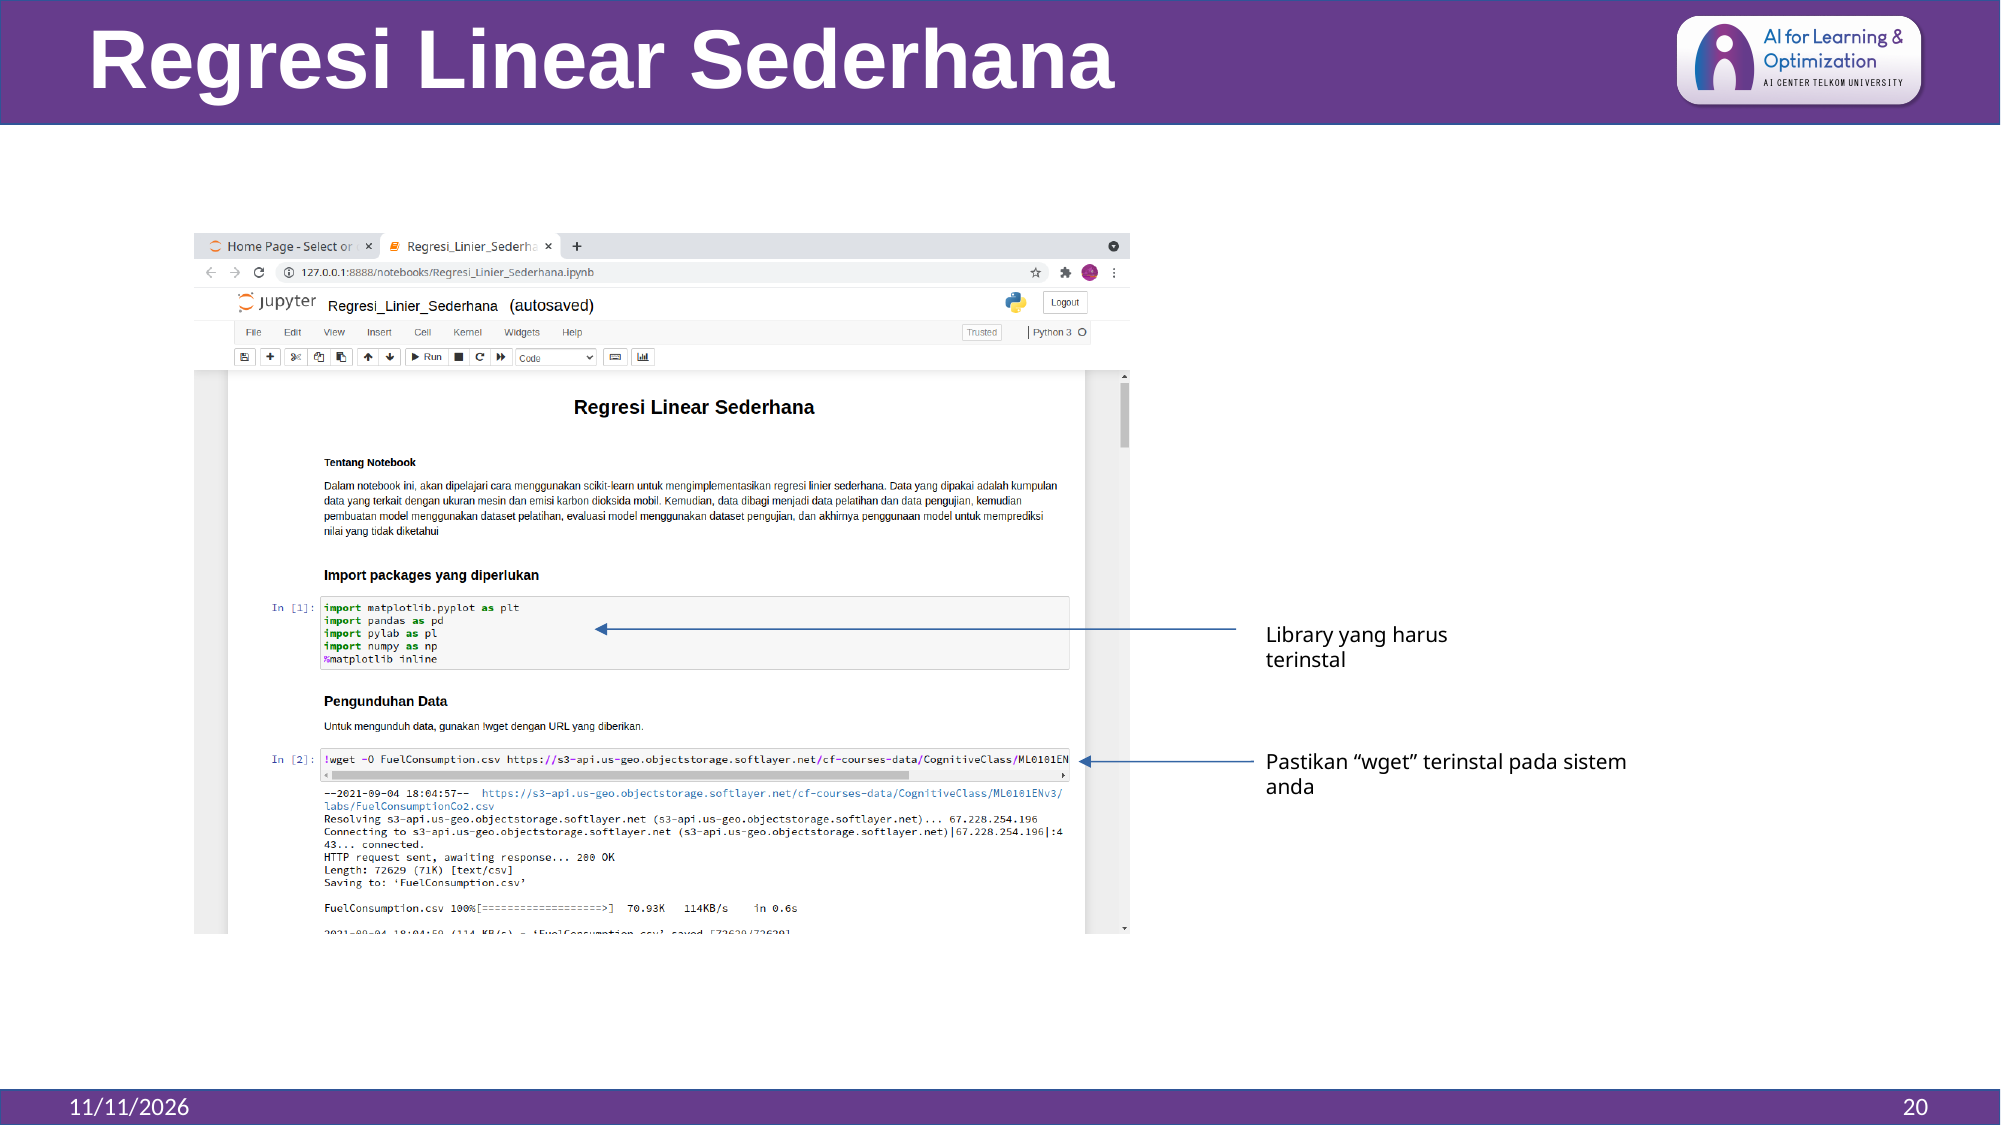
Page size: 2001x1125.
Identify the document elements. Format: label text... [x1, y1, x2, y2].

text_box Library yang harus terinstal [1251, 613, 1528, 654]
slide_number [53, 1075, 504, 1125]
slide_number 20 [1493, 1075, 1944, 1125]
title Regresi Linear Sederhana [73, 0, 1801, 125]
picture [1801, 14, 1927, 110]
text_box Pastikan “wget” terinstal pada sistem anda [1251, 741, 1661, 782]
picture [194, 233, 1130, 935]
